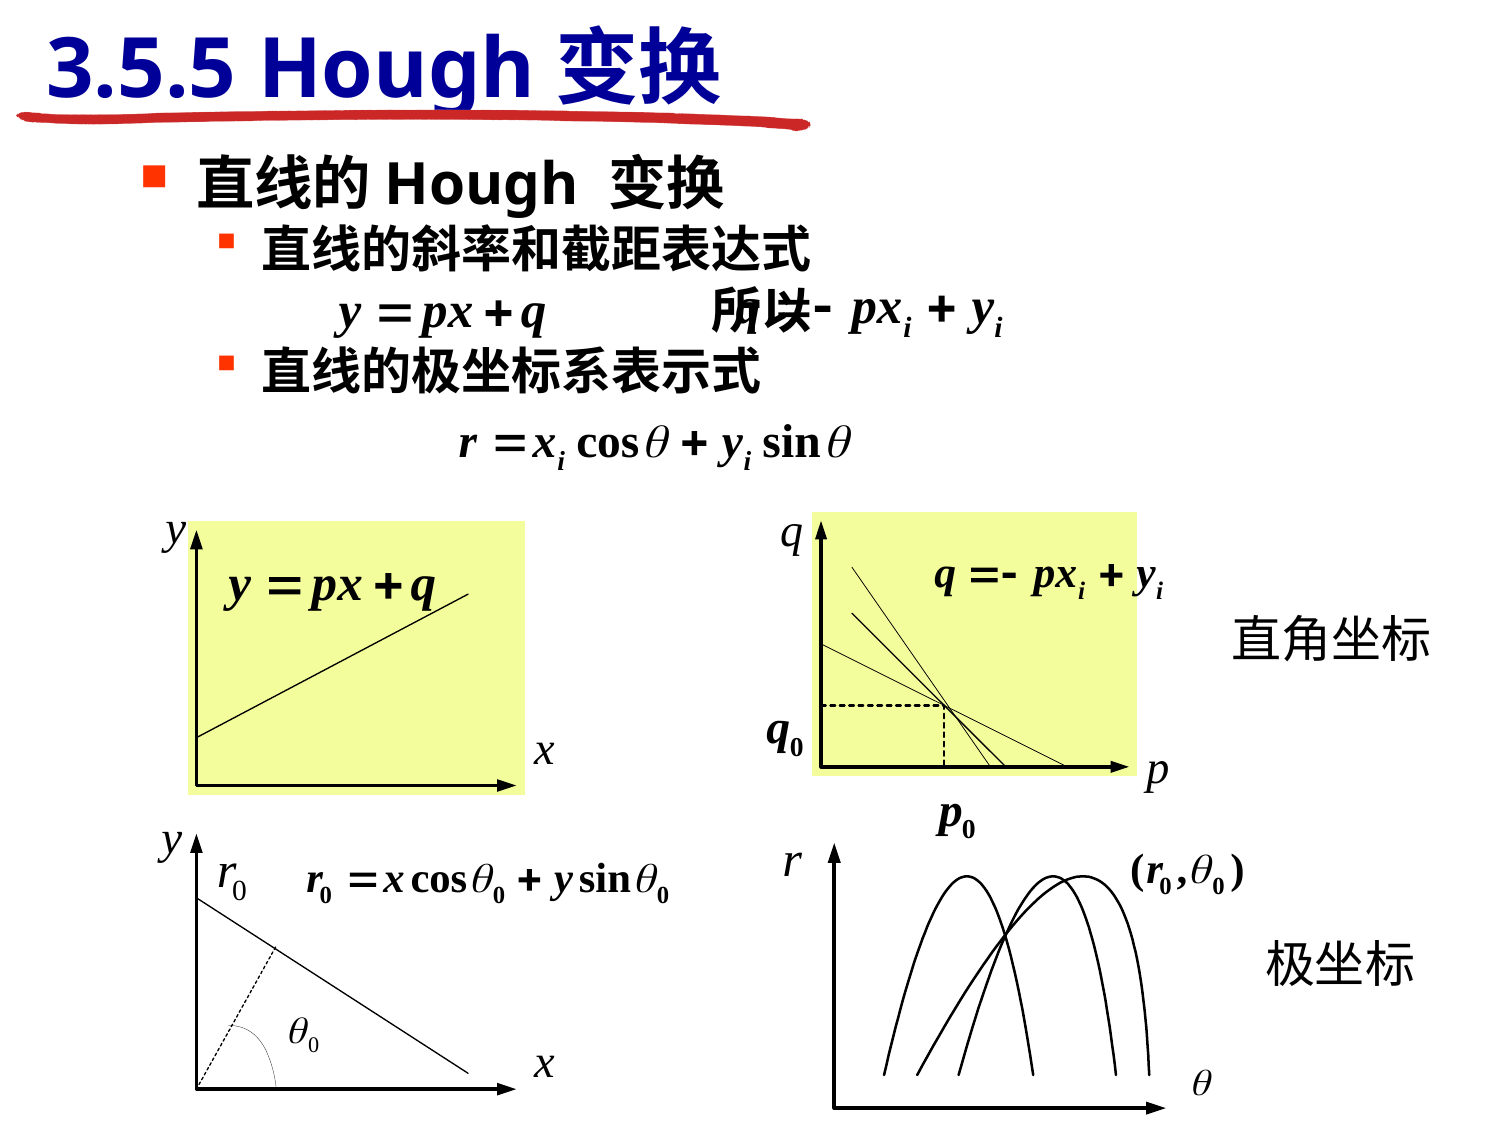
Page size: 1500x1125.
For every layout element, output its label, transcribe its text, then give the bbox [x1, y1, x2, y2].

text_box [759, 692, 816, 768]
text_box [524, 733, 564, 777]
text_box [213, 562, 449, 622]
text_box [149, 822, 194, 873]
list 直线的Hough 变换 直线的斜率和截距表达式 所以 直线的极坐标系表示式 [125, 149, 1400, 500]
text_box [324, 289, 559, 350]
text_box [529, 849, 678, 914]
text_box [1187, 1057, 1230, 1118]
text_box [187, 824, 526, 1099]
text_box 3.5.5 Hough变换 [31, 6, 847, 122]
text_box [928, 543, 1172, 610]
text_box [924, 774, 986, 851]
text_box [728, 272, 1013, 350]
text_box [153, 512, 198, 563]
picture [13, 104, 820, 137]
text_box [772, 515, 812, 567]
text_box 极坐标 [1250, 924, 1430, 1000]
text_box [1133, 751, 1181, 803]
text_box 直角坐标 [1216, 599, 1447, 675]
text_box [774, 825, 822, 906]
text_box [209, 837, 256, 913]
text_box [524, 1046, 564, 1090]
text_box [812, 512, 1138, 776]
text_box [450, 409, 864, 482]
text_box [187, 521, 526, 795]
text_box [824, 833, 1176, 1118]
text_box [283, 1004, 326, 1063]
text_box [1124, 840, 1251, 906]
